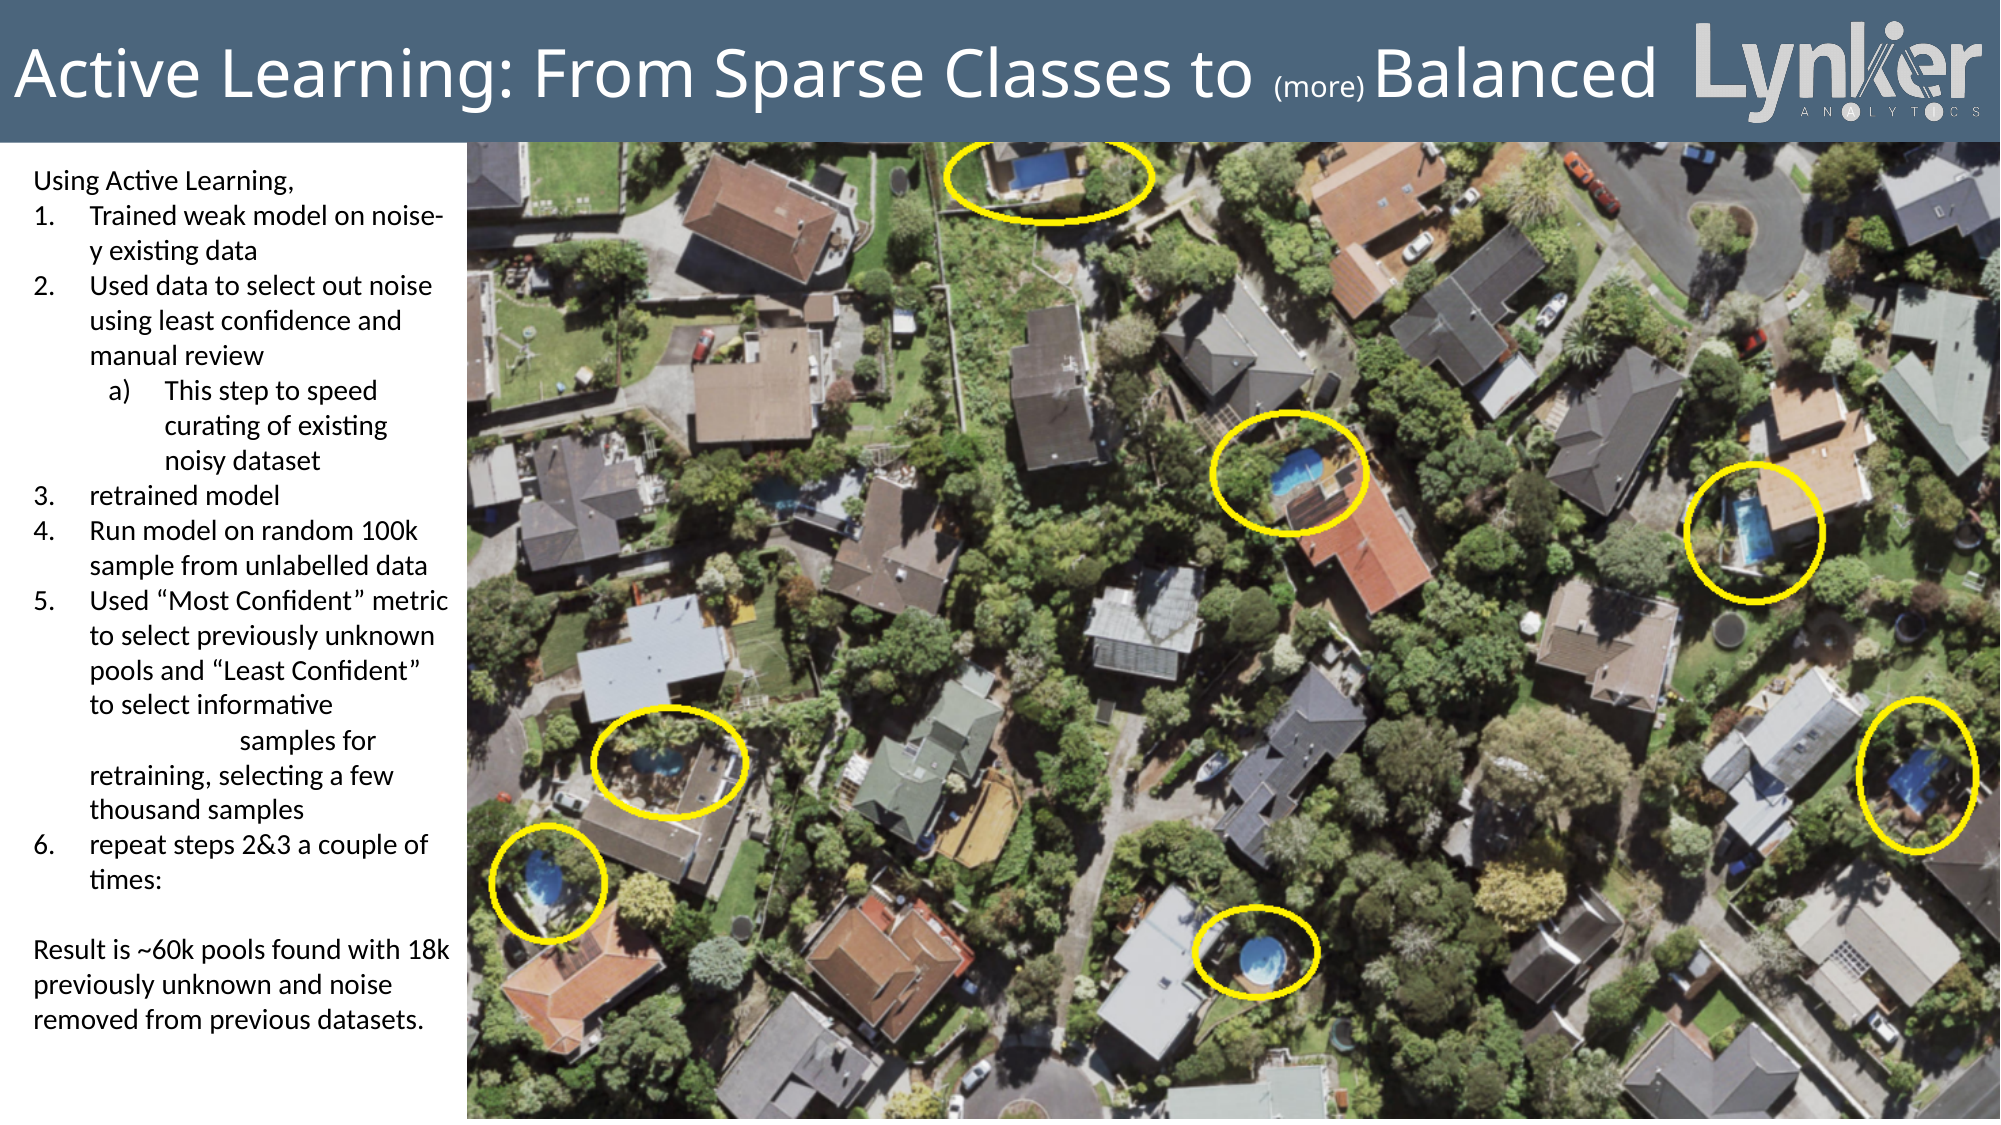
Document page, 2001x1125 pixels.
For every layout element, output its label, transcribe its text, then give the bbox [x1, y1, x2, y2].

text_box Using Active Learning, Trained weak model on noise-y existing data Used data to select out noise using least confidence and manual review This step to speed curating of existing noisy dataset retrained model Run model on random 100k sample from unlabelled data Used “Most Confident” metric to select previously unknown pools and “Least Confident” to select informative samples for retraining, selecting a few thousand samples repeat steps 2&3 a couple of times: Result is ~60k pools found with 18k previously unknown and noise removed from previous datasets. [18, 154, 467, 1078]
picture [467, 142, 2000, 1119]
text_box [0, 0, 2000, 143]
picture [1695, 21, 1982, 123]
text_box Active Learning: From Sparse Classes to (more) Balanced [0, 23, 1695, 119]
